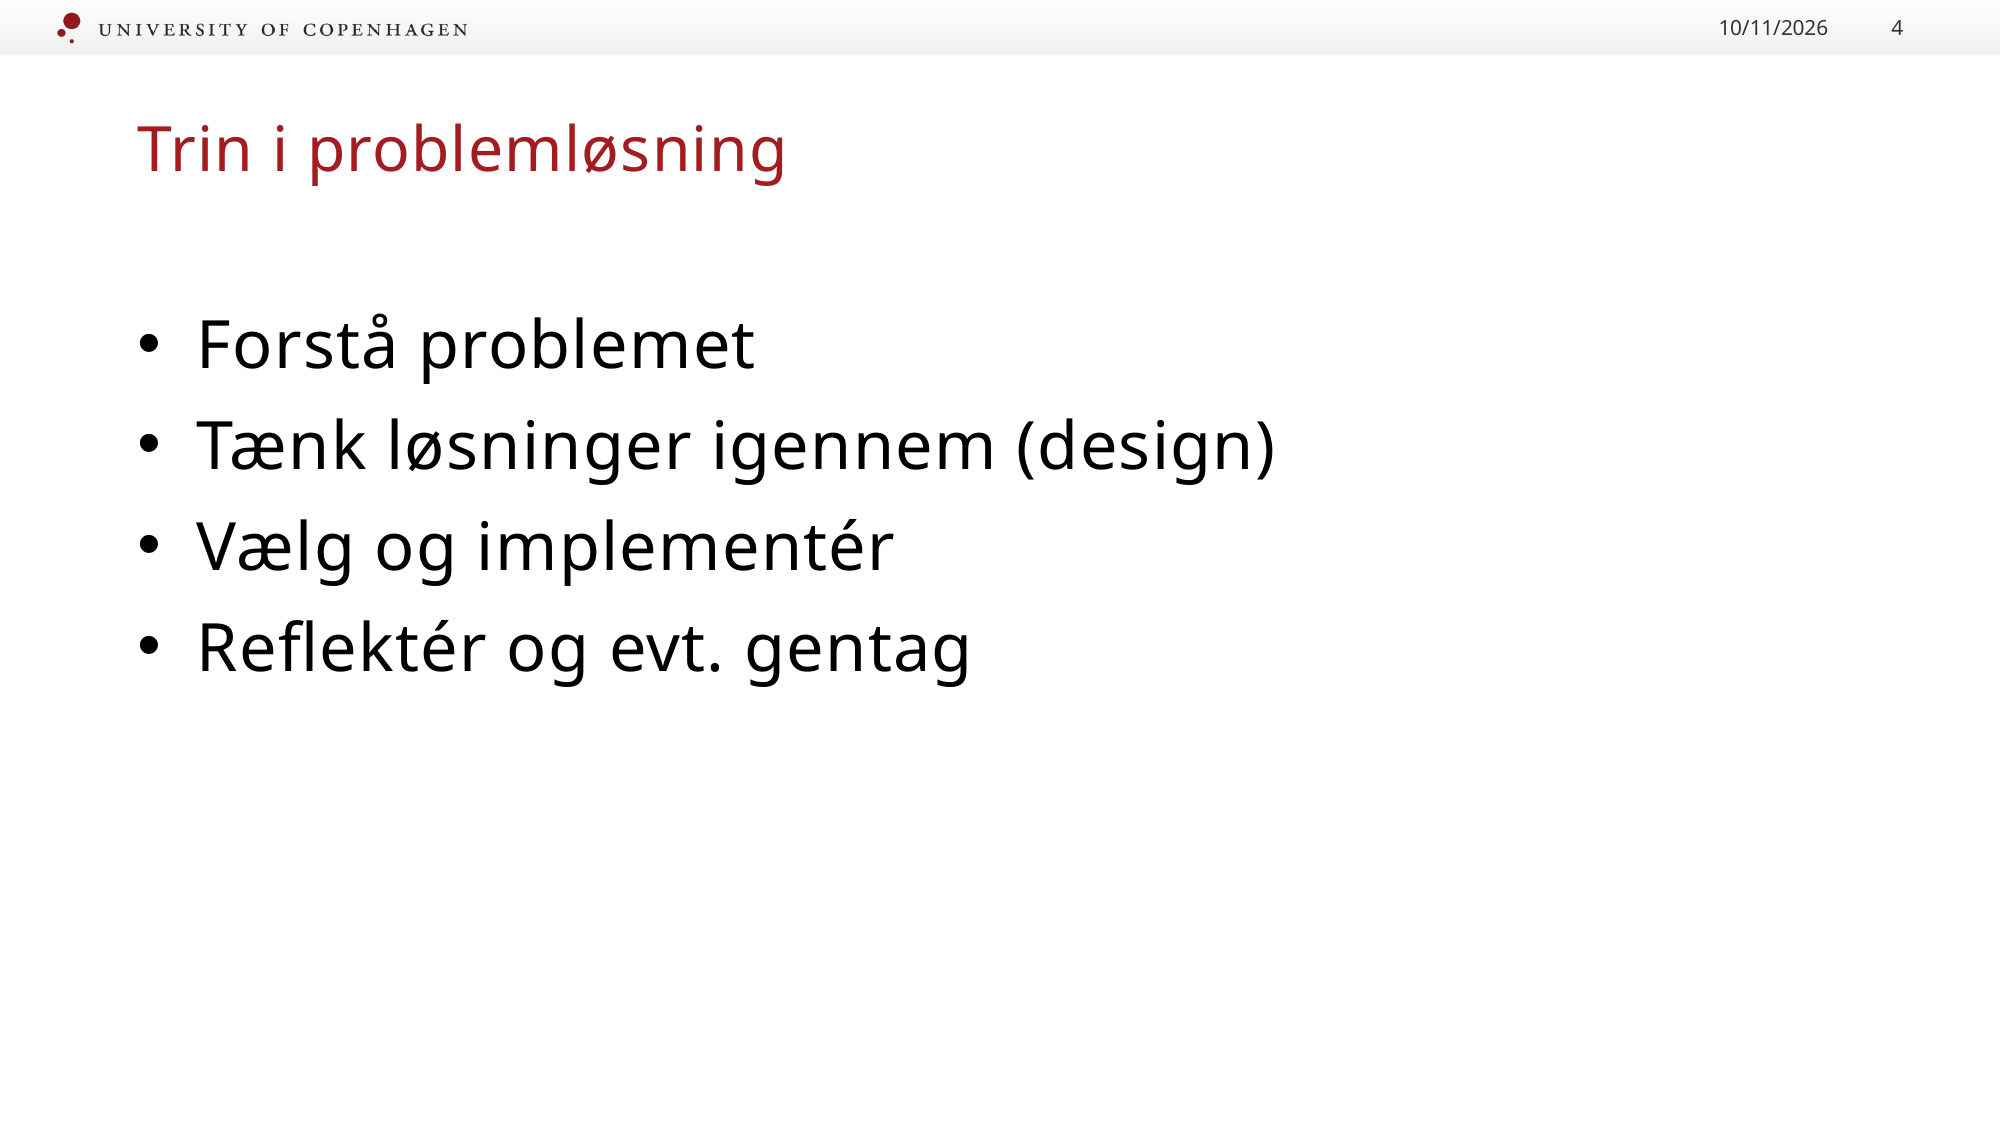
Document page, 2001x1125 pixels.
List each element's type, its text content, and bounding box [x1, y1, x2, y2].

slide_number 4 [1840, 14, 1904, 43]
text_box Forstå problemet Tænk løsninger igennem (design) Vælg og implementér Reflektér og evt. gentag [137, 301, 1863, 1016]
text_box Trin i problemløsning [137, 109, 1863, 280]
picture [92, 15, 475, 42]
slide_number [1694, 14, 1829, 43]
